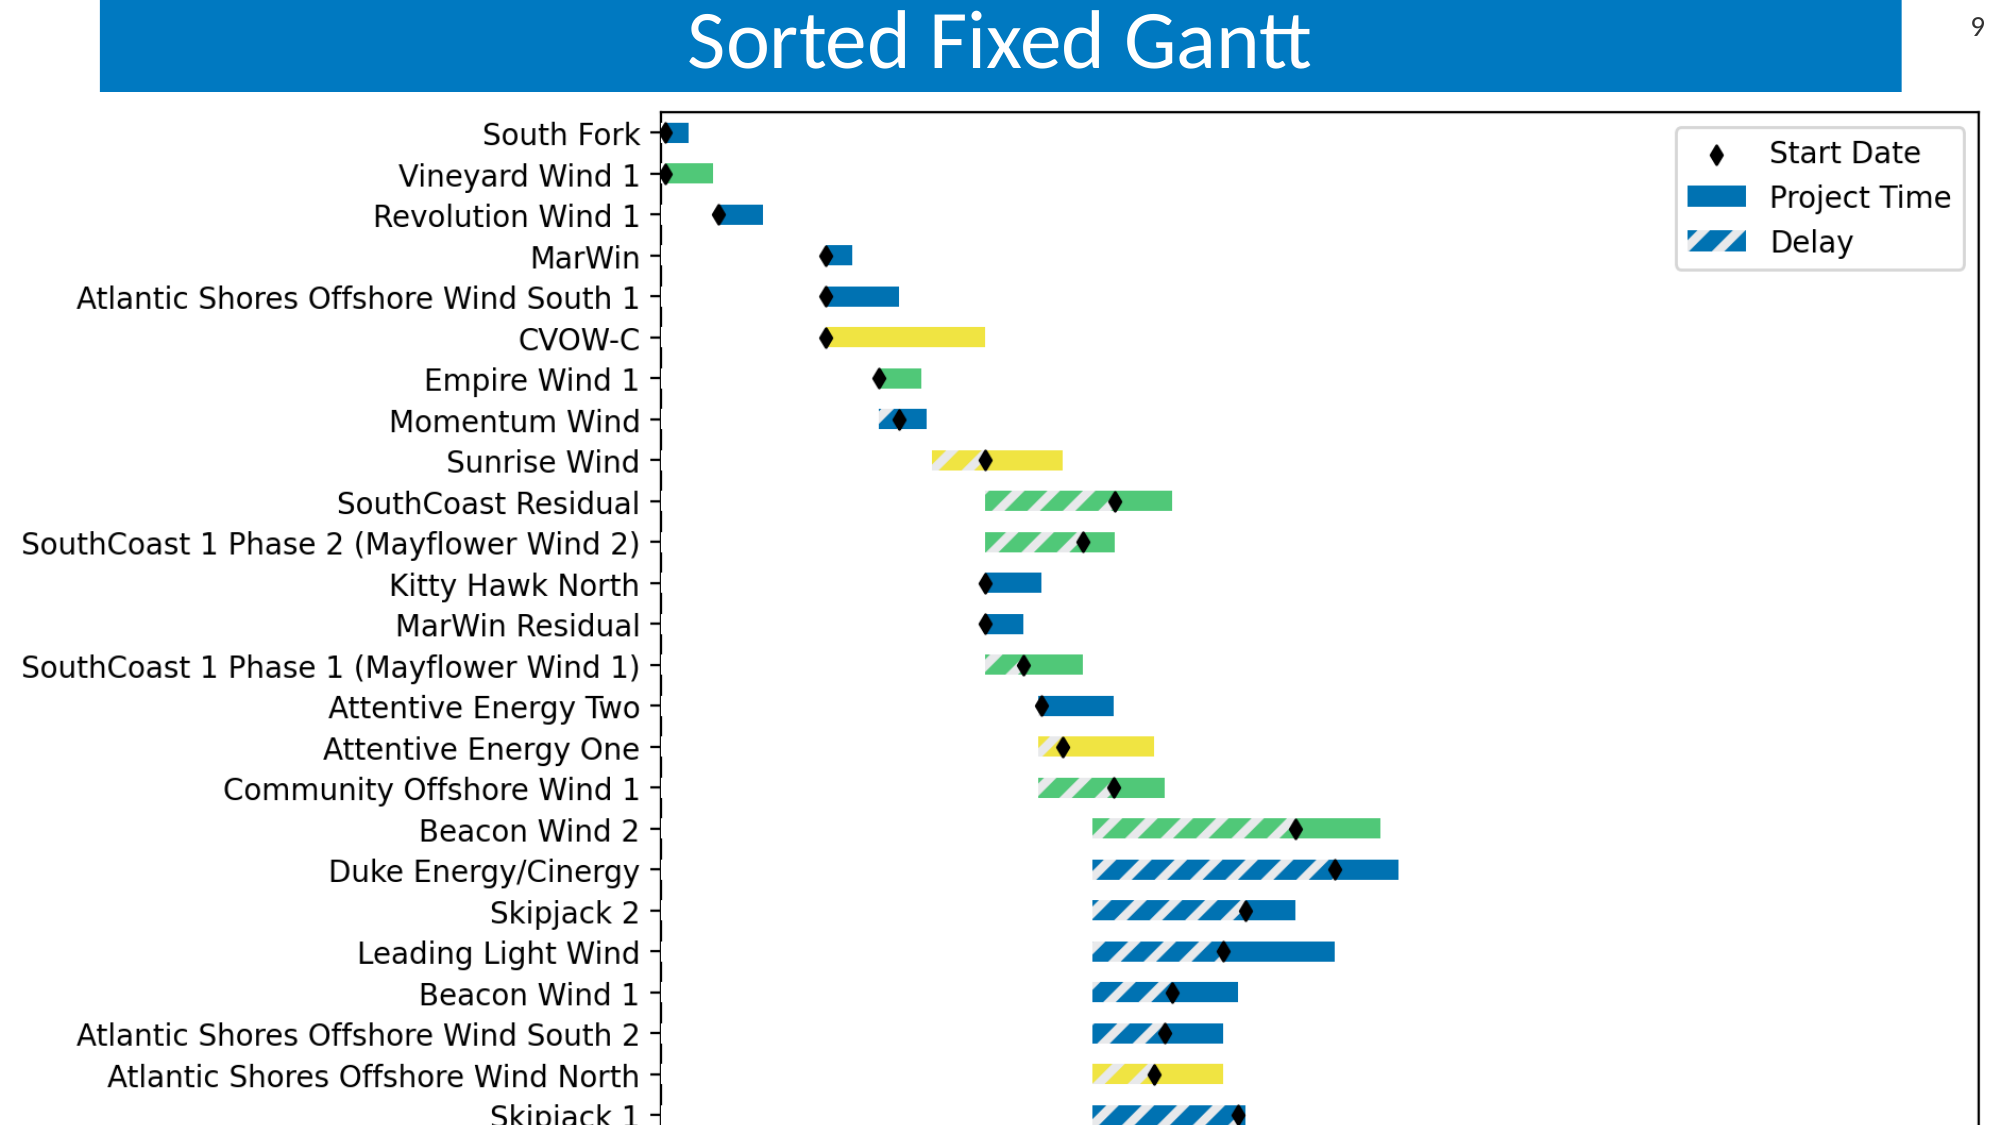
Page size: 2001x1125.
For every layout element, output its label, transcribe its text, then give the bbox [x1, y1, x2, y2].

title Sorted Fixed Gantt [99, 0, 1902, 90]
picture [0, 92, 2000, 1125]
